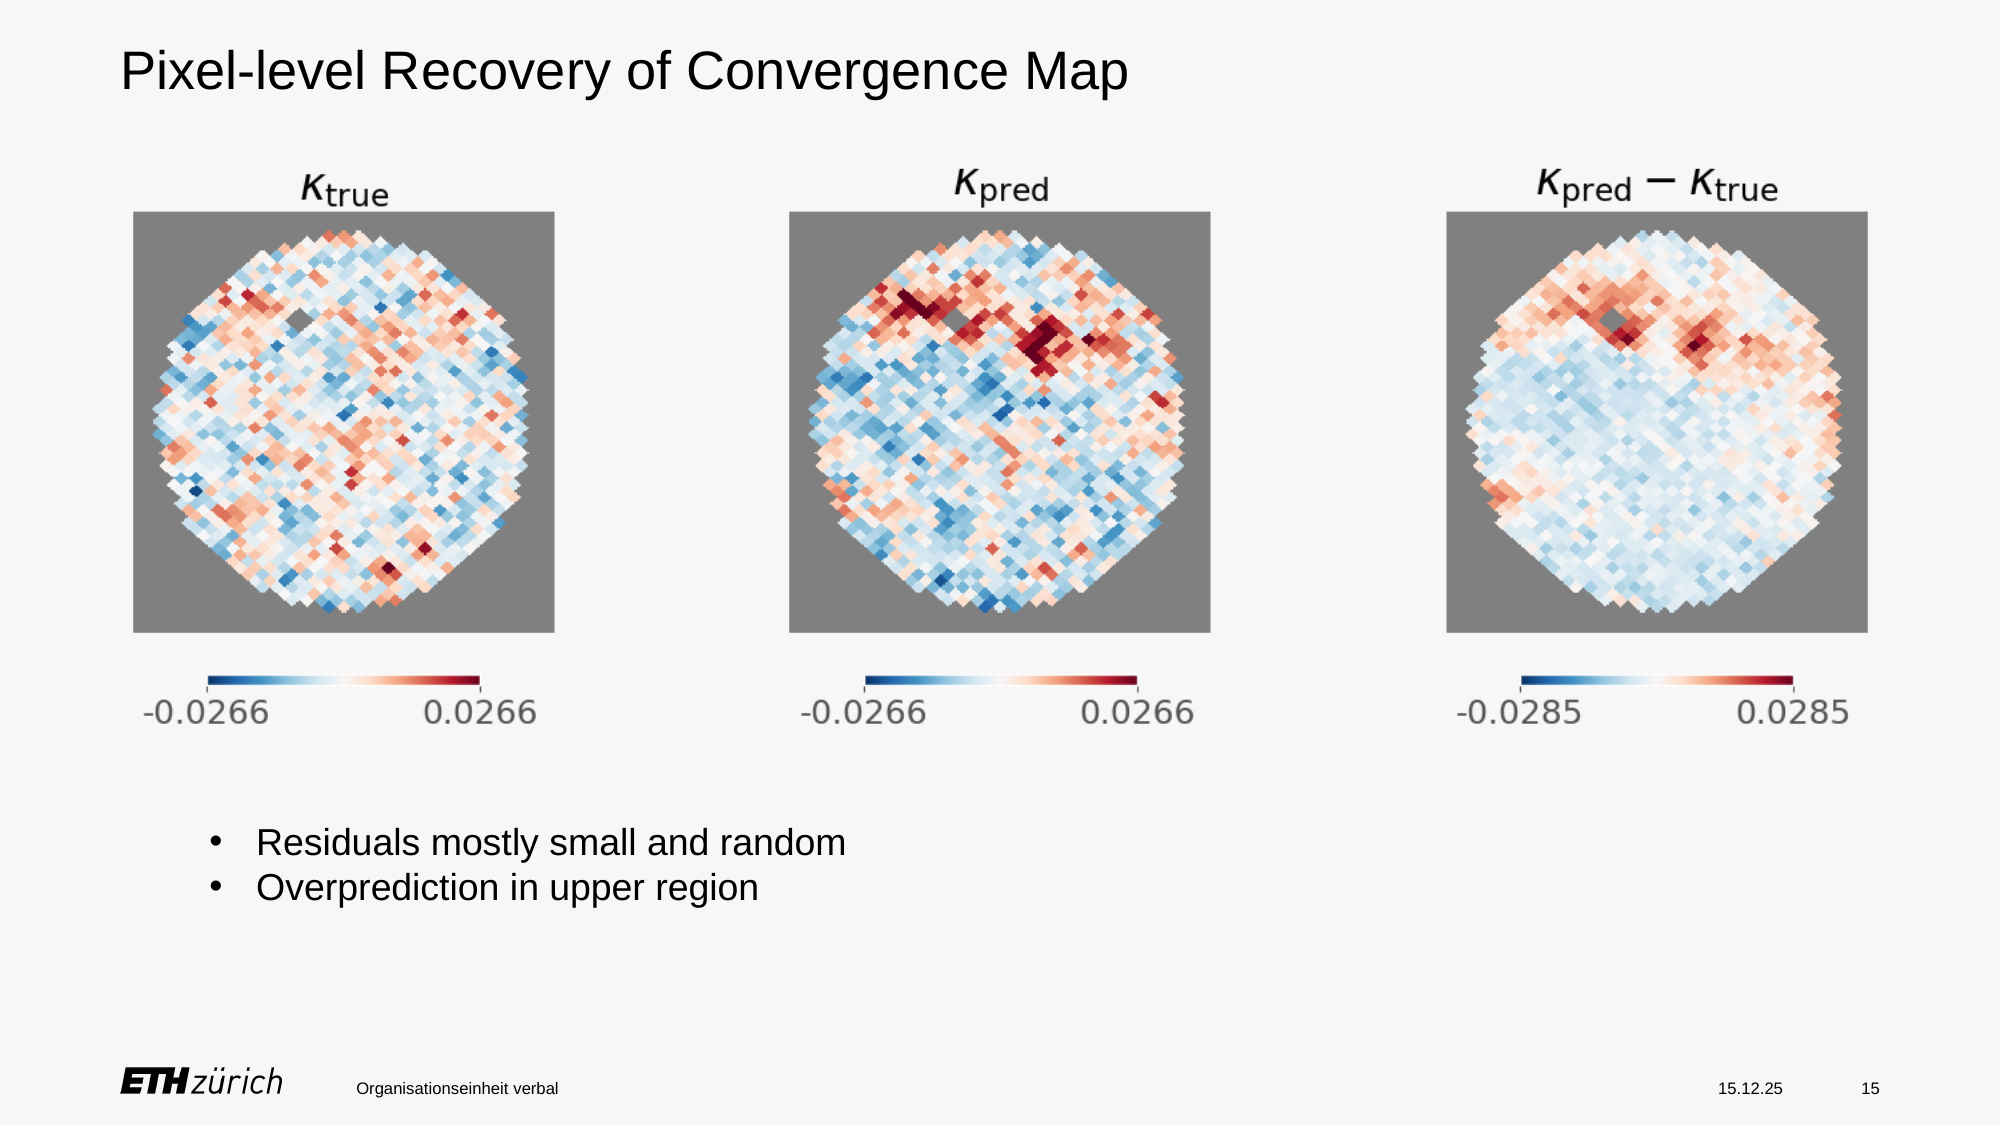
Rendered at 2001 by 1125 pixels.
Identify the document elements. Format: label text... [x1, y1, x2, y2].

title Pixel-level Recovery of Convergence Map [120, 42, 1880, 153]
picture [120, 1067, 282, 1094]
footer Organisationseinheit verbal [356, 1069, 1243, 1106]
text_box Residuals mostly small and random Overprediction in upper region [194, 810, 1610, 916]
slide_number 15 [1827, 1069, 1880, 1106]
picture [120, 153, 1880, 744]
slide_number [1718, 1069, 1819, 1106]
